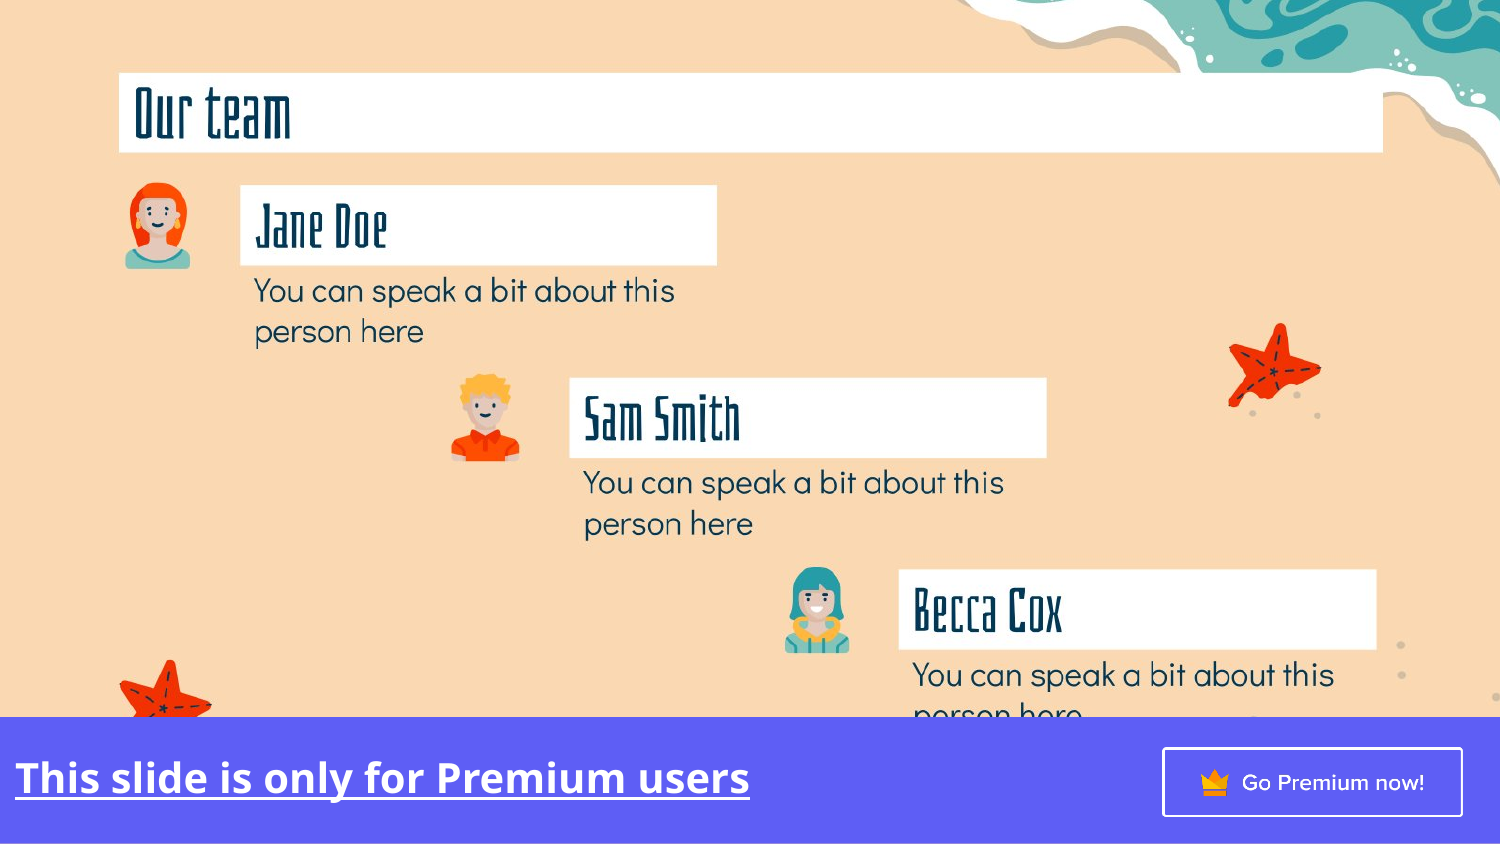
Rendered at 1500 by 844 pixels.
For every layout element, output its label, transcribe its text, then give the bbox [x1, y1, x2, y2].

picture [1162, 747, 1463, 817]
text_box This slide is only for Premium users [0, 717, 1500, 844]
picture [0, 0, 1500, 717]
